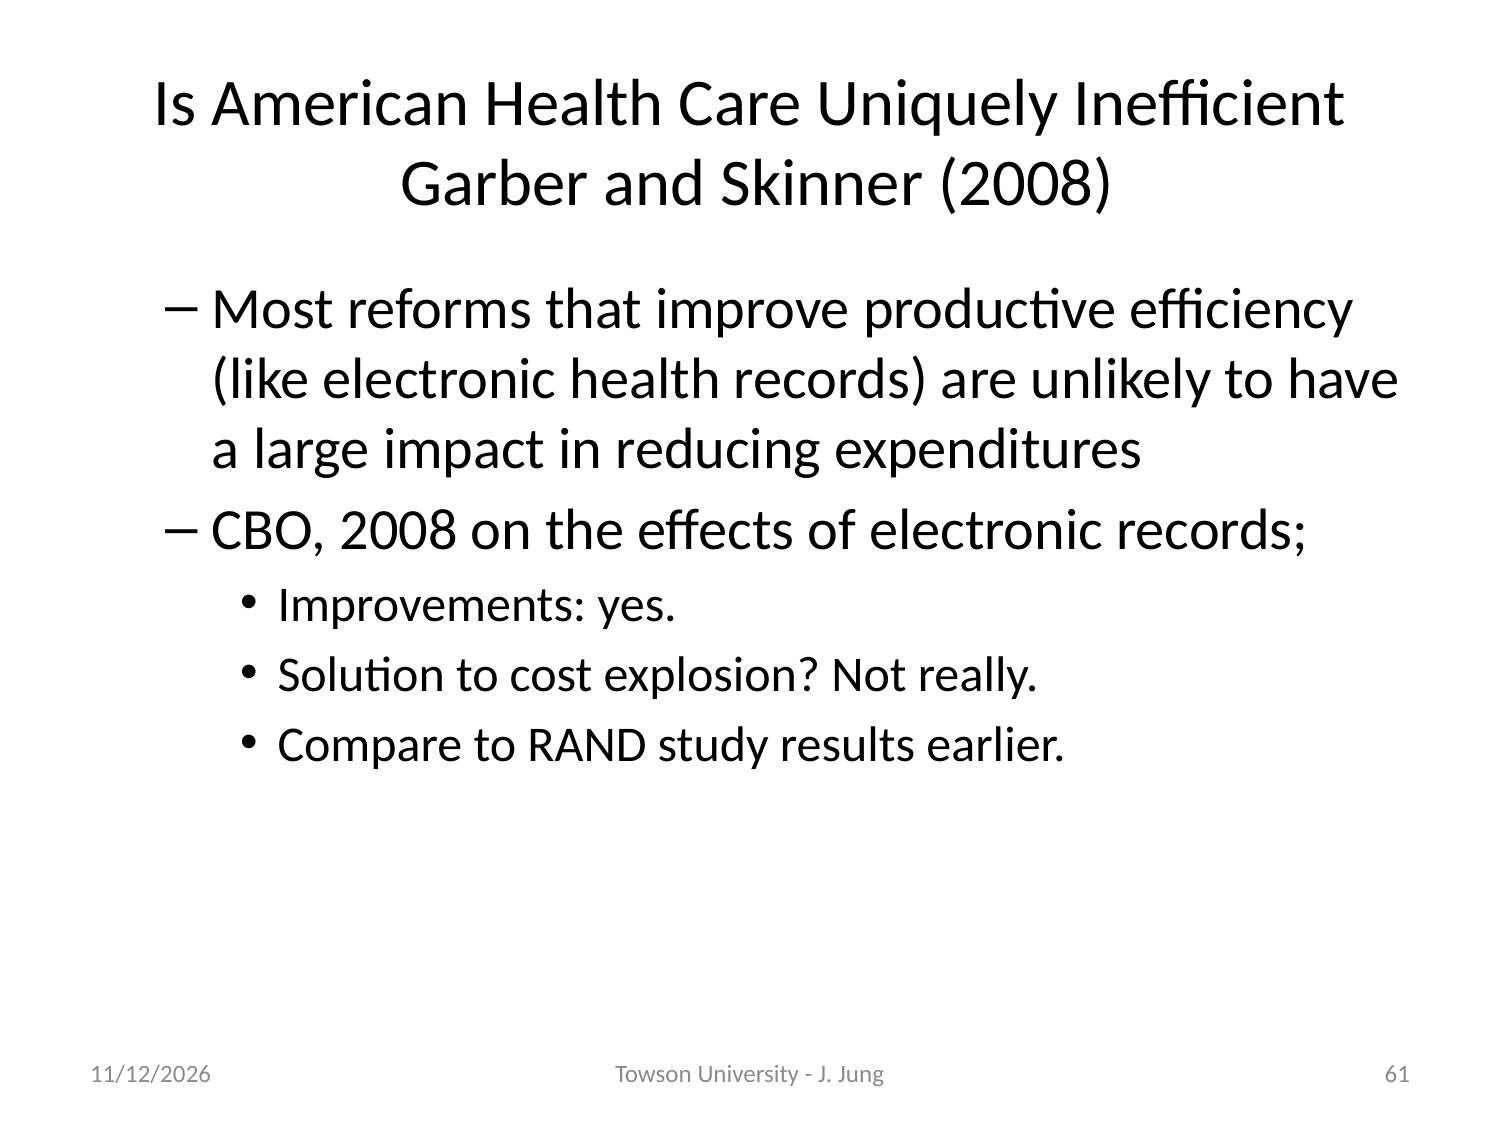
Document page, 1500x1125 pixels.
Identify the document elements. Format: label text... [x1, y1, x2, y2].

footer Towson University - J. Jung [512, 1042, 988, 1103]
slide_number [75, 1042, 425, 1103]
title Is American Health Care Uniquely Inefficient Garber and Skinner (2008) [75, 45, 1425, 233]
list Most reforms that improve productive efficiency (like electronic health records) are unlikely to have a large impact in reducing expenditures CBO, 2008 on the effects of electronic records; Improvements: yes. Solution to cost explosion? Not really. Compare to RAND study results earlier. [75, 262, 1425, 1005]
slide_number 61 [1074, 1042, 1425, 1103]
